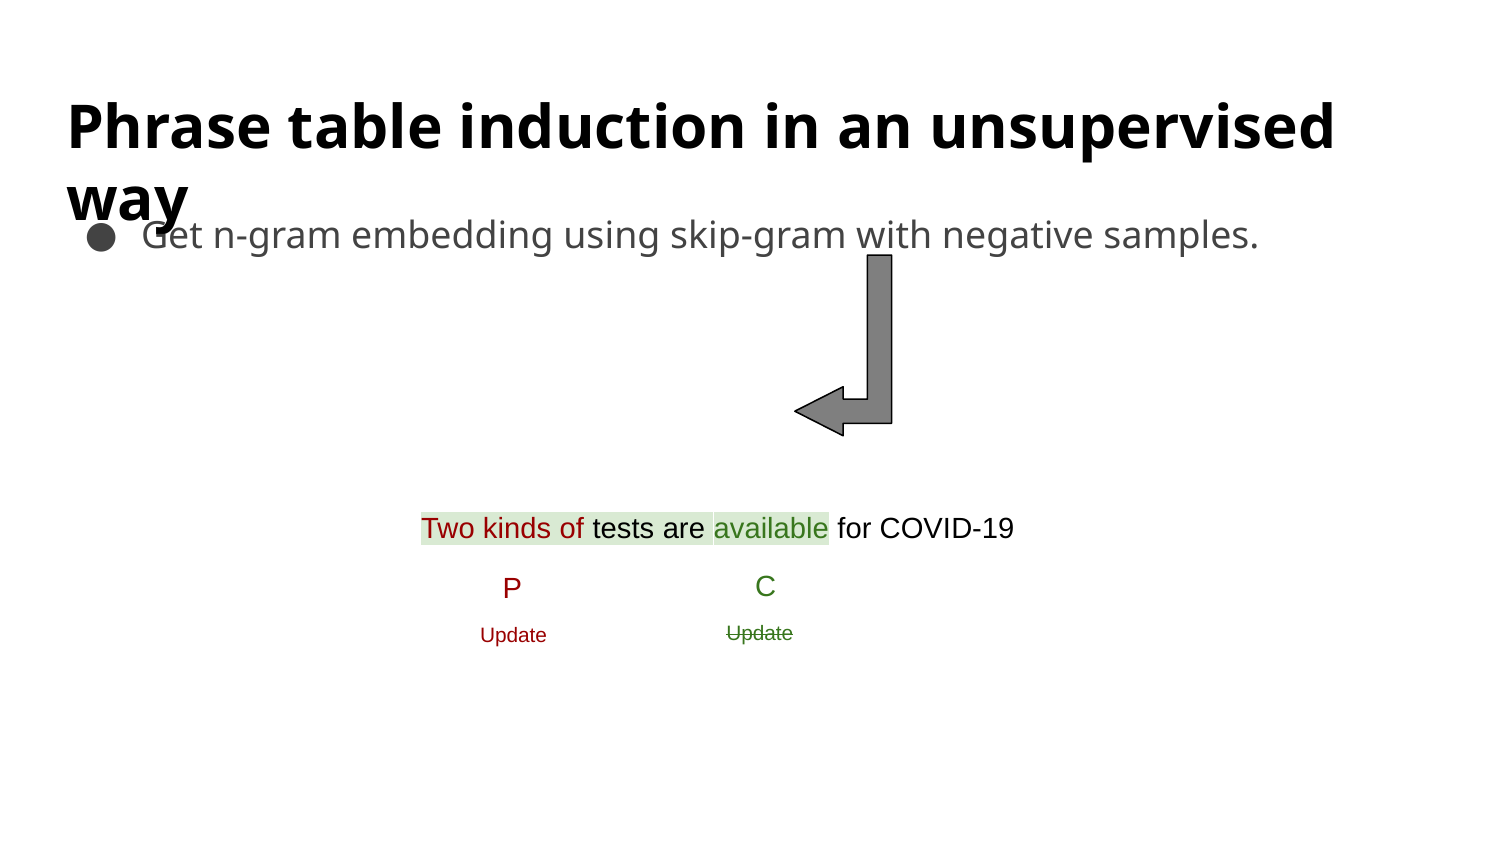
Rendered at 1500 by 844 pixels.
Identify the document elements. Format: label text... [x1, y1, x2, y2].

text_box Update [465, 606, 566, 655]
text_box C [740, 552, 799, 604]
text_box Update [711, 604, 813, 653]
text_box [794, 255, 892, 436]
title Phrase table induction in an unsupervised way [51, 72, 1449, 176]
text_box P [487, 554, 547, 606]
list Get n-gram embedding using skip-gram with negative samples. [51, 189, 1449, 290]
text_box Two kinds of tests are available for COVID-19 [406, 494, 1094, 575]
